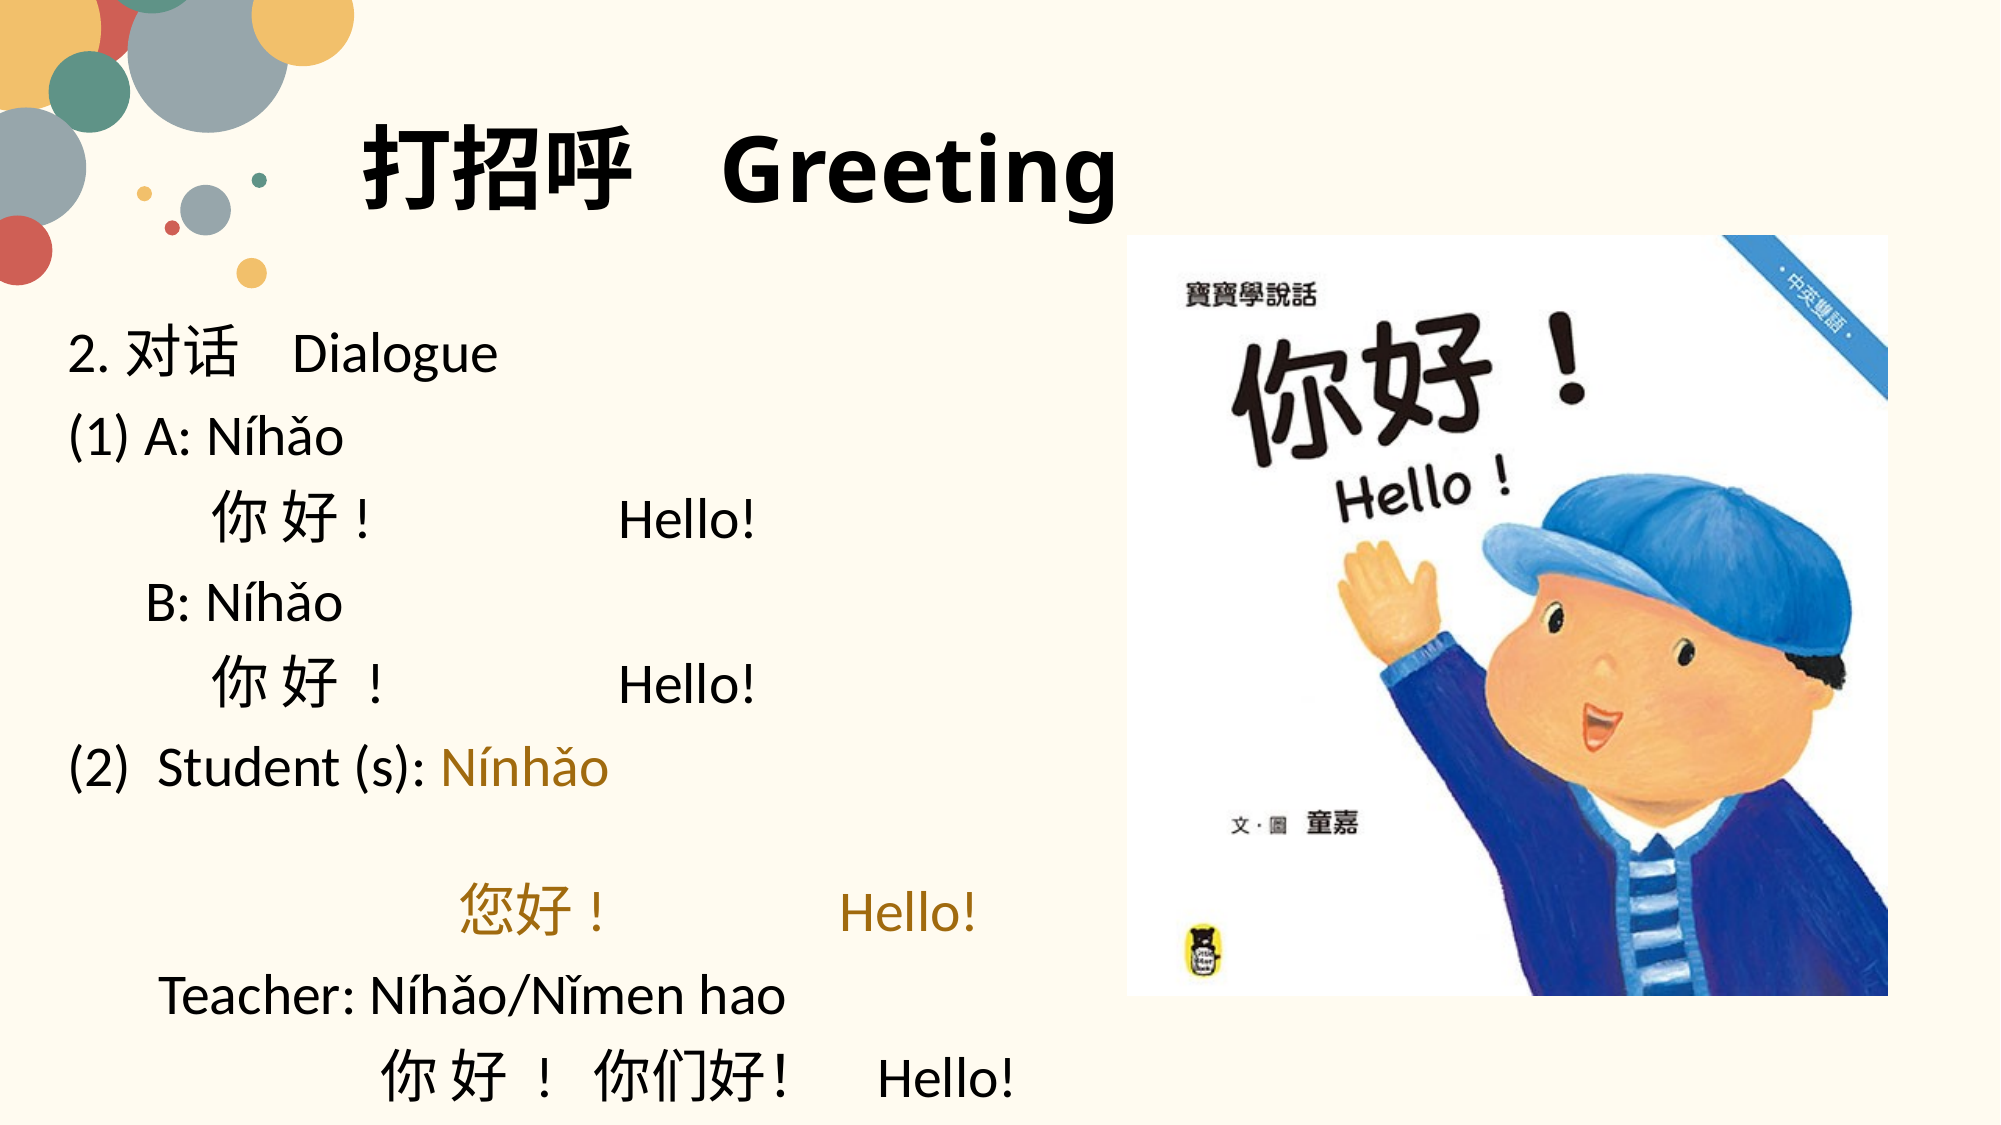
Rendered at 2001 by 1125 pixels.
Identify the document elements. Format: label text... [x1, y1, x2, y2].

title 打招呼 Greeting [355, 64, 2000, 282]
picture [1127, 235, 1888, 996]
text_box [0, 0, 355, 289]
list 2.对话 Dialogue (1) A: Níhǎo 你 好! Hello! B: Níhǎo 你 好 ! Hello! (2) Student (s): Nínhǎo 您好! Hello! Teacher: Níhǎo/Nǐmen hao 你 好 ! 你们好！ Hello! [52, 315, 1071, 1125]
